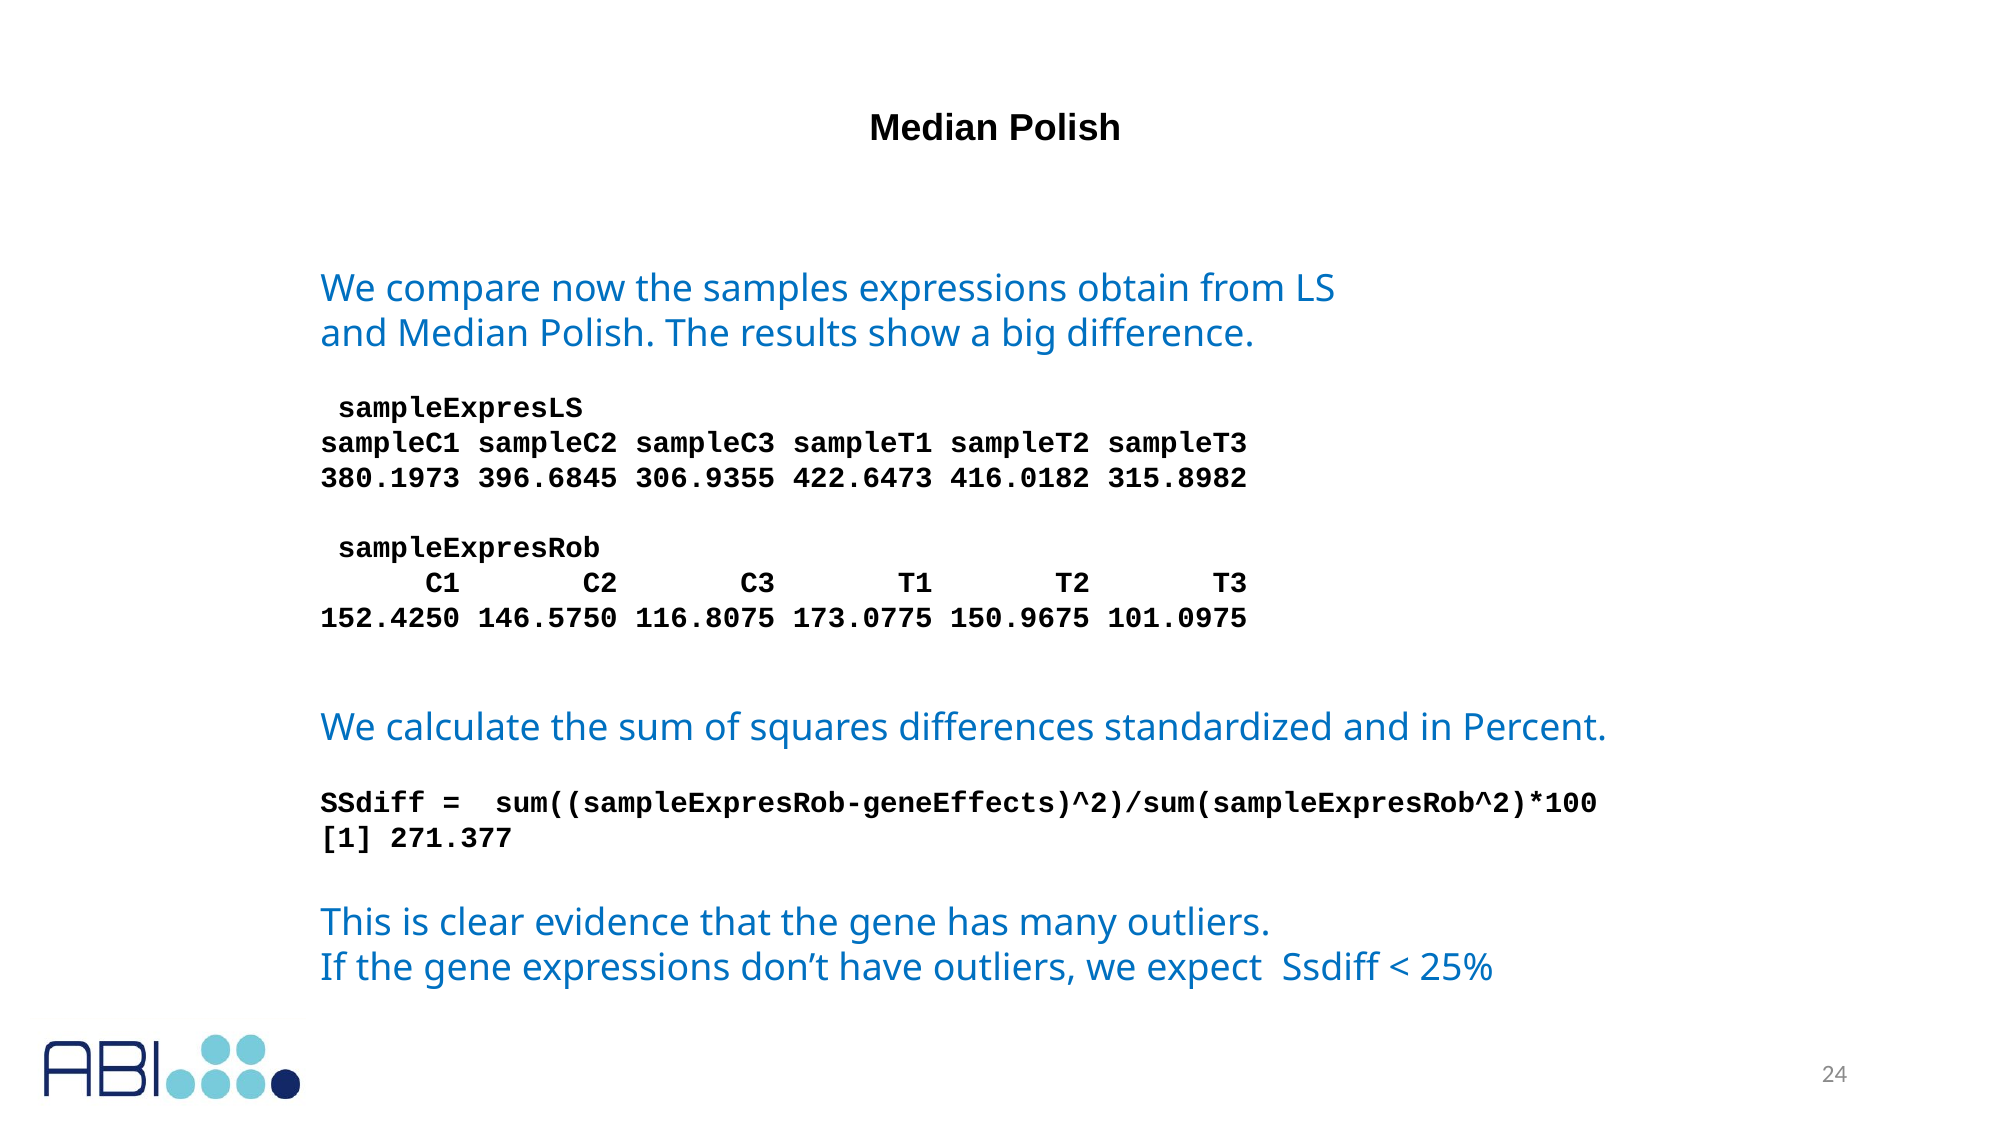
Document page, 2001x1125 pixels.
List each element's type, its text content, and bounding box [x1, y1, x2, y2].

picture [30, 1018, 306, 1109]
text_box Median Polish [854, 95, 1146, 156]
slide_number 24 [1412, 1042, 1863, 1103]
text_box We compare now the samples expressions obtain from LS and Median Polish. The results show a big difference. sampleExpresLS sampleC1 sampleC2 sampleC3 sampleT1 sampleT2 sampleT3 380.1973 396.6845 306.9355 422.6473 416.0182 315.8982 sampleExpresRob C1 C2 C3 T1 T2 T3 152.4250 146.5750 116.8075 173.0775 150.9675 101.0975 We calculate the sum of squares differences standardized and in Percent. SSdiff = sum((sampleExpresRob-geneEffects)^2)/sum(sampleExpresRob^2)*100 [1] 271.377 This is clear evidence that the gene has many outliers. If the gene expressions don’t have outliers, we expect Ssdiff < 25% [305, 255, 1775, 996]
